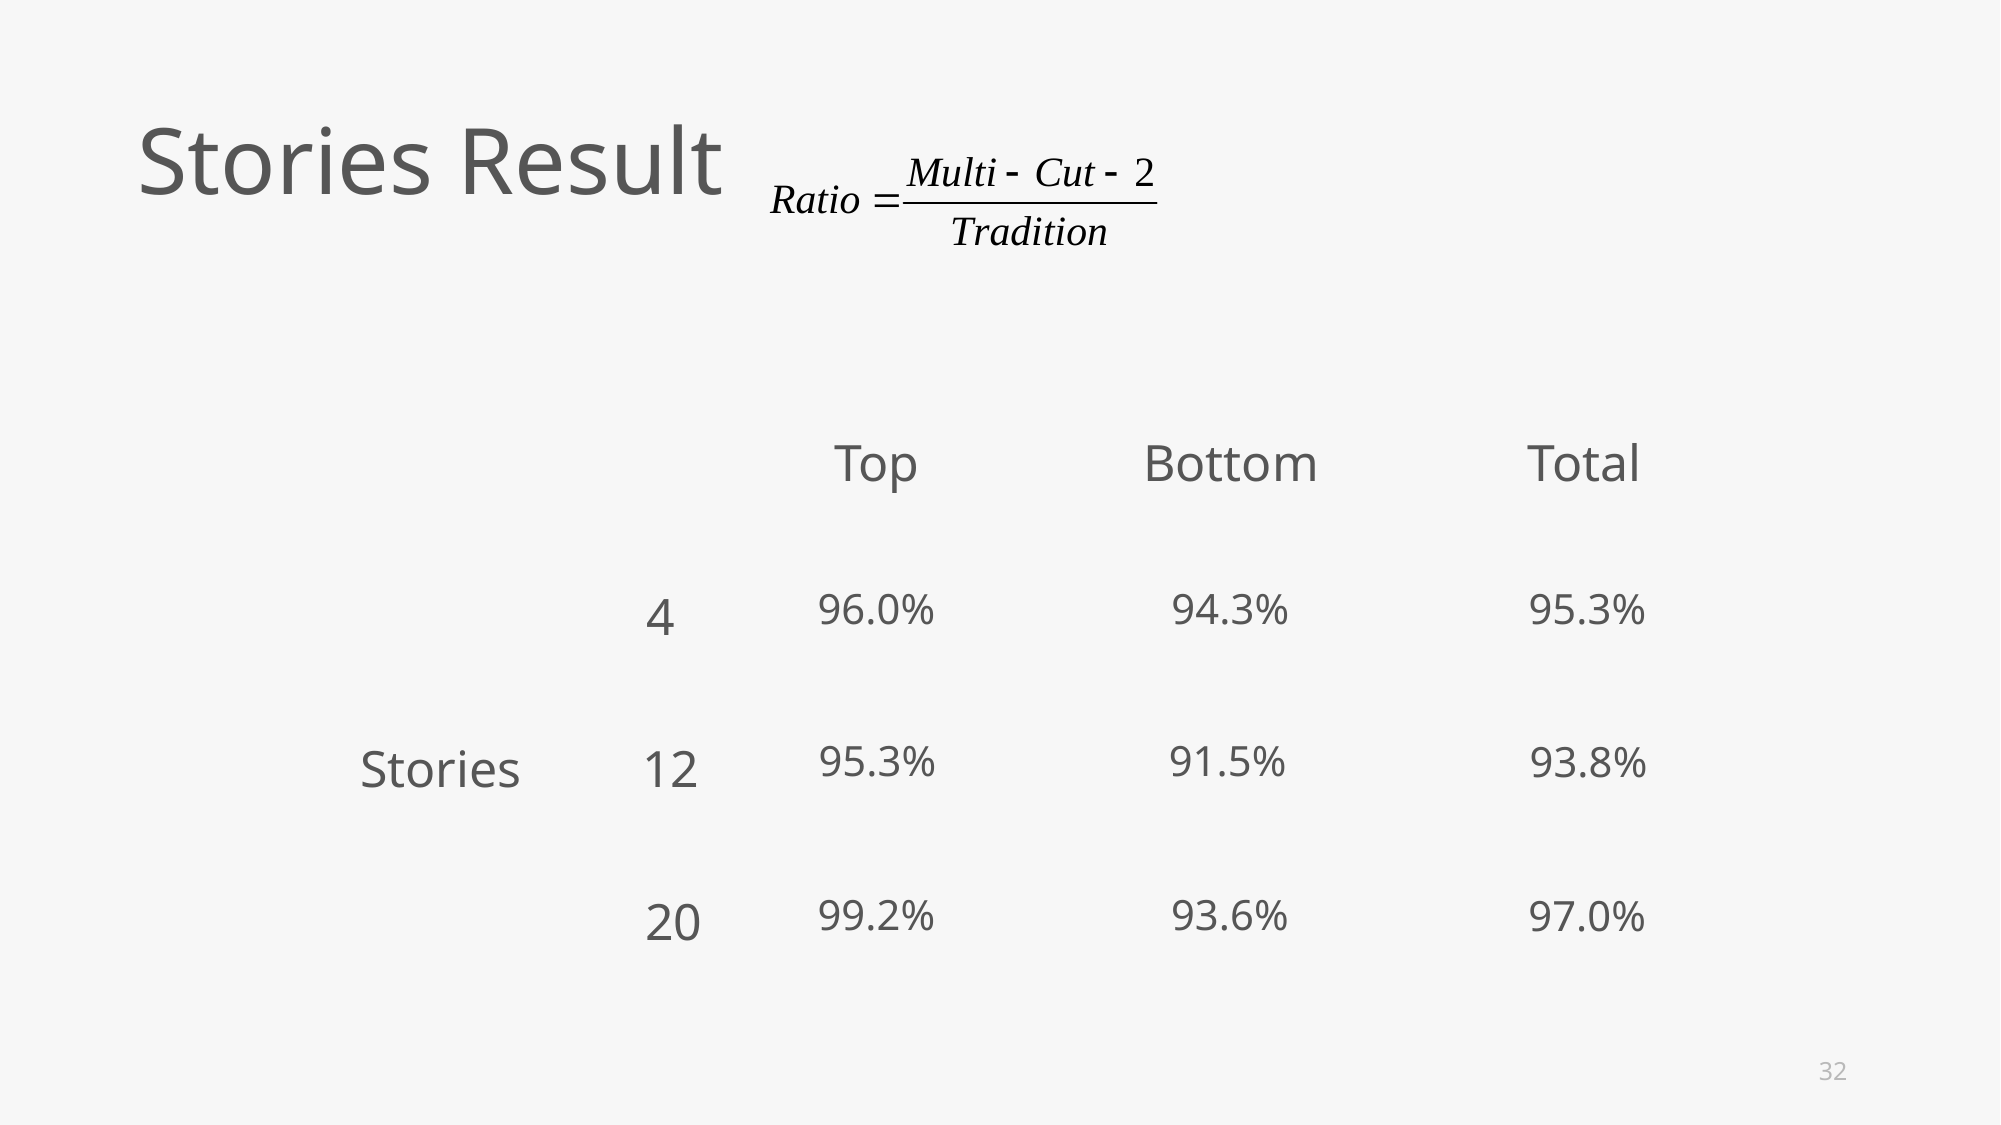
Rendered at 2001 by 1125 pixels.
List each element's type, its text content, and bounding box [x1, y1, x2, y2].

text_box 99.2% [817, 871, 951, 946]
text_box Total [1527, 411, 1657, 499]
text_box Bottom [1143, 411, 1334, 499]
text_box 94.3% [1171, 565, 1305, 641]
text_box 20 [645, 871, 717, 959]
list Stories Result [137, 108, 873, 224]
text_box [765, 150, 1162, 251]
text_box 95.3% [1528, 565, 1662, 641]
text_box 97.0% [1528, 871, 1662, 947]
text_box 93.8% [1529, 718, 1663, 794]
text_box 96.0% [817, 565, 951, 641]
text_box 91.5% [1168, 717, 1302, 793]
text_box 95.3% [818, 717, 952, 793]
slide_number 32 [1412, 1042, 1863, 1103]
text_box 4 [646, 565, 691, 653]
text_box 93.6% [1171, 871, 1304, 946]
text_box Top [834, 411, 935, 499]
text_box 12 [642, 718, 714, 805]
text_box Stories [360, 718, 537, 805]
